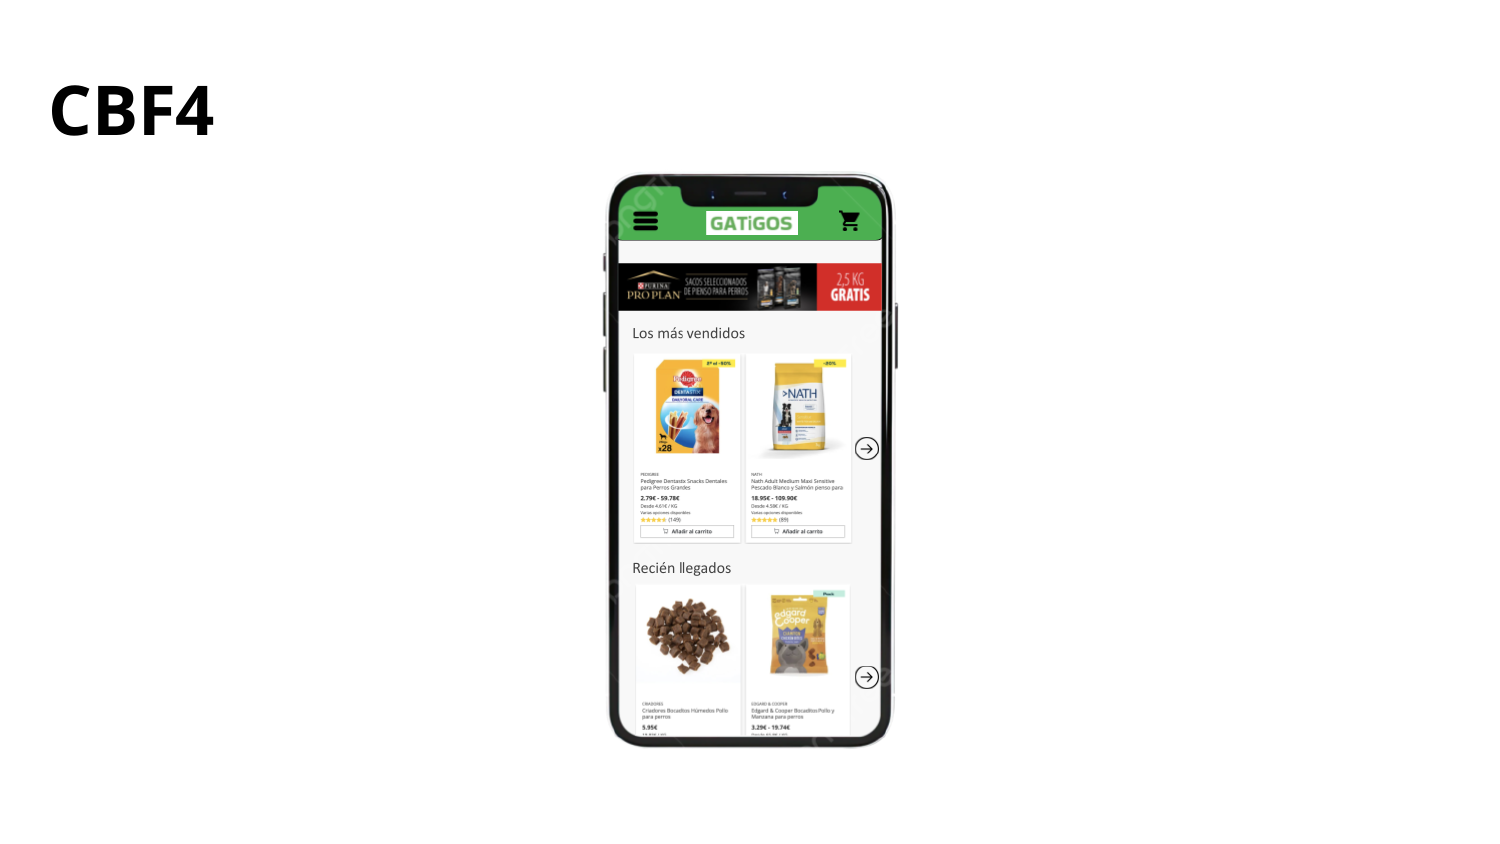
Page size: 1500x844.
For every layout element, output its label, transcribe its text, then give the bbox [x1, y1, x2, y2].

text_box CBF4 [33, 38, 1322, 167]
picture [593, 166, 906, 756]
